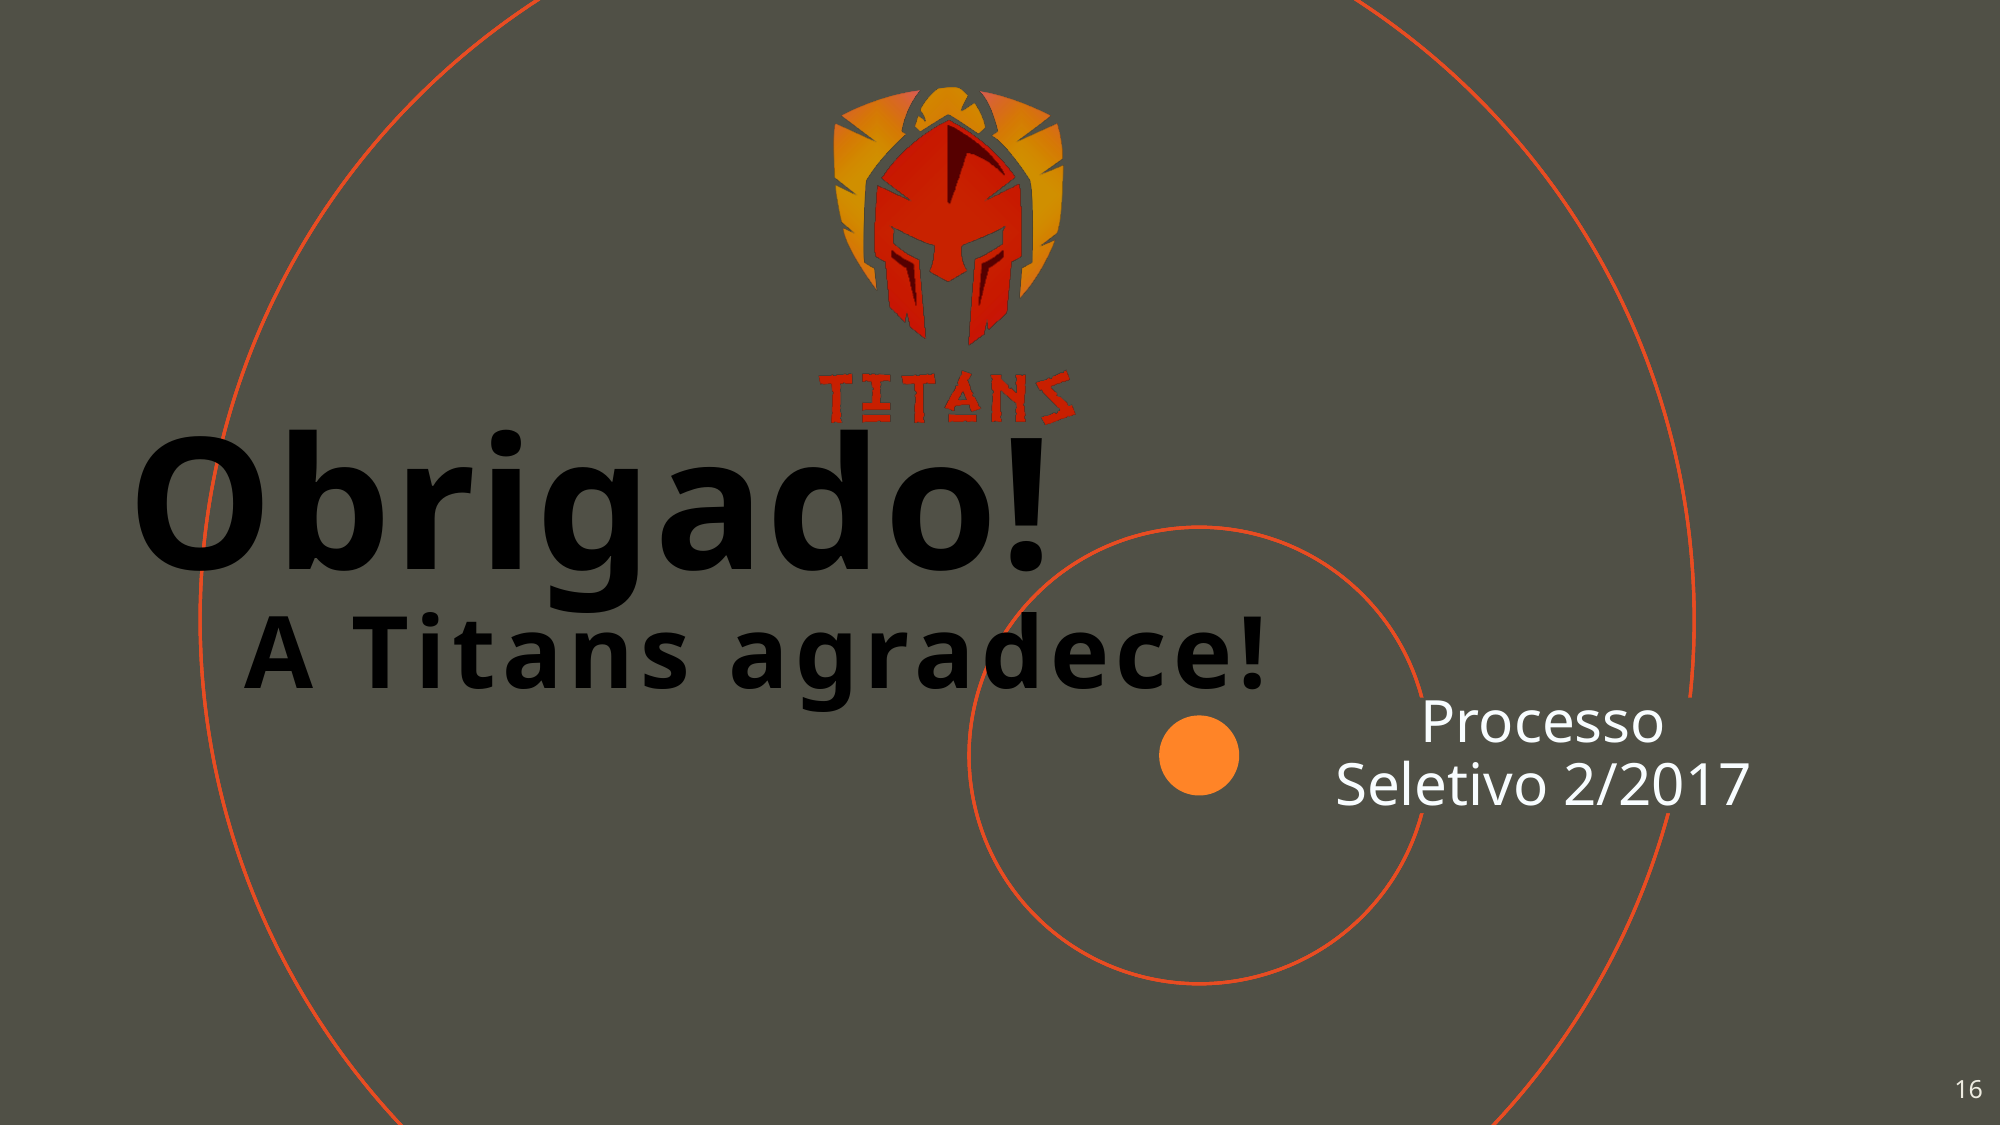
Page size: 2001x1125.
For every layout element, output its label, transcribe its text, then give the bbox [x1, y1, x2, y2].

text_box [1158, 714, 1241, 797]
text_box Processo Seletivo 2/2017 [1297, 697, 1790, 814]
list A Titans agradece! [229, 595, 1782, 720]
slide_number 16 [1927, 1060, 1998, 1121]
picture [722, 65, 1172, 472]
text_box [231, 0, 1695, 595]
title Obrigado! [112, 403, 1558, 619]
text_box [968, 720, 1423, 985]
text_box [199, 619, 1670, 1125]
